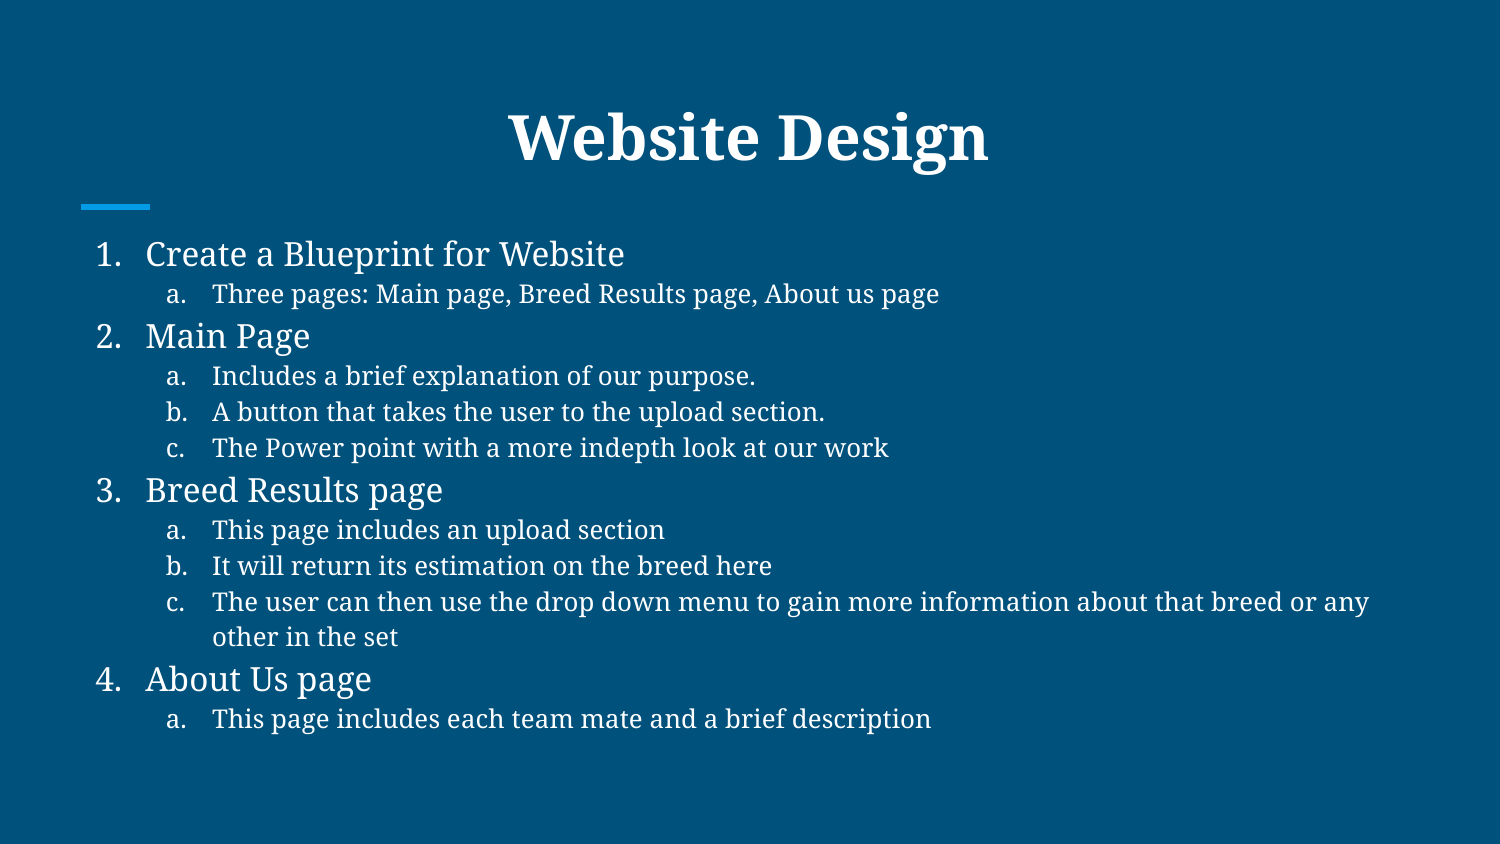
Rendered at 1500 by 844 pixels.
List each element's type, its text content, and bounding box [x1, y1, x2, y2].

title Website Design [63, 75, 1437, 188]
list Create a Blueprint for Website Three pages: Main page, Breed Results page, About us page Main Page Includes a brief explanation of our purpose. A button that takes the user to the upload section. The Power point with a more indepth look at our work Breed Results page This page includes an upload section It will return its estimation on the breed here The user can then use the drop down menu to gain more information about that breed or any other in the set About Us page This page includes each team mate and a brief description [63, 212, 1437, 750]
